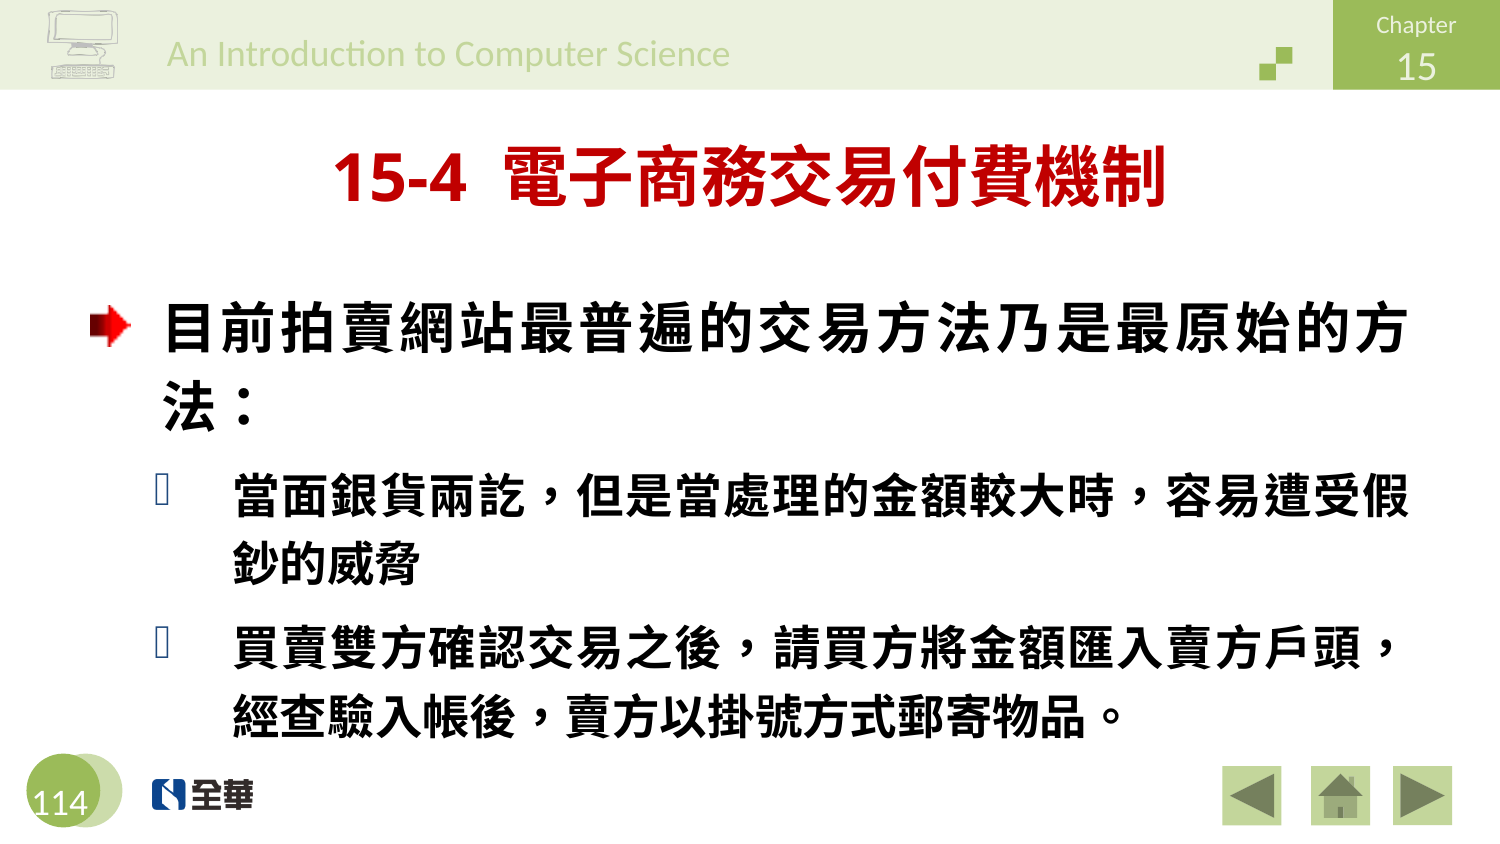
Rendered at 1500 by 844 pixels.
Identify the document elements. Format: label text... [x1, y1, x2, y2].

list 目前拍賣網站最普遍的交易方法乃是最原始的方法： 當面銀貨兩訖，但是當處理的金額較大時，容易遭受假鈔的威脅 買賣雙方確認交易之後，請買方將金額匯入賣方戶頭，經查驗入帳後，賣方以掛號方式郵寄物品。 [75, 272, 1425, 754]
title 15-4 電子商務交易付費機制 [75, 104, 1425, 245]
picture [152, 779, 253, 810]
picture [90, 305, 131, 347]
picture [47, 10, 118, 79]
